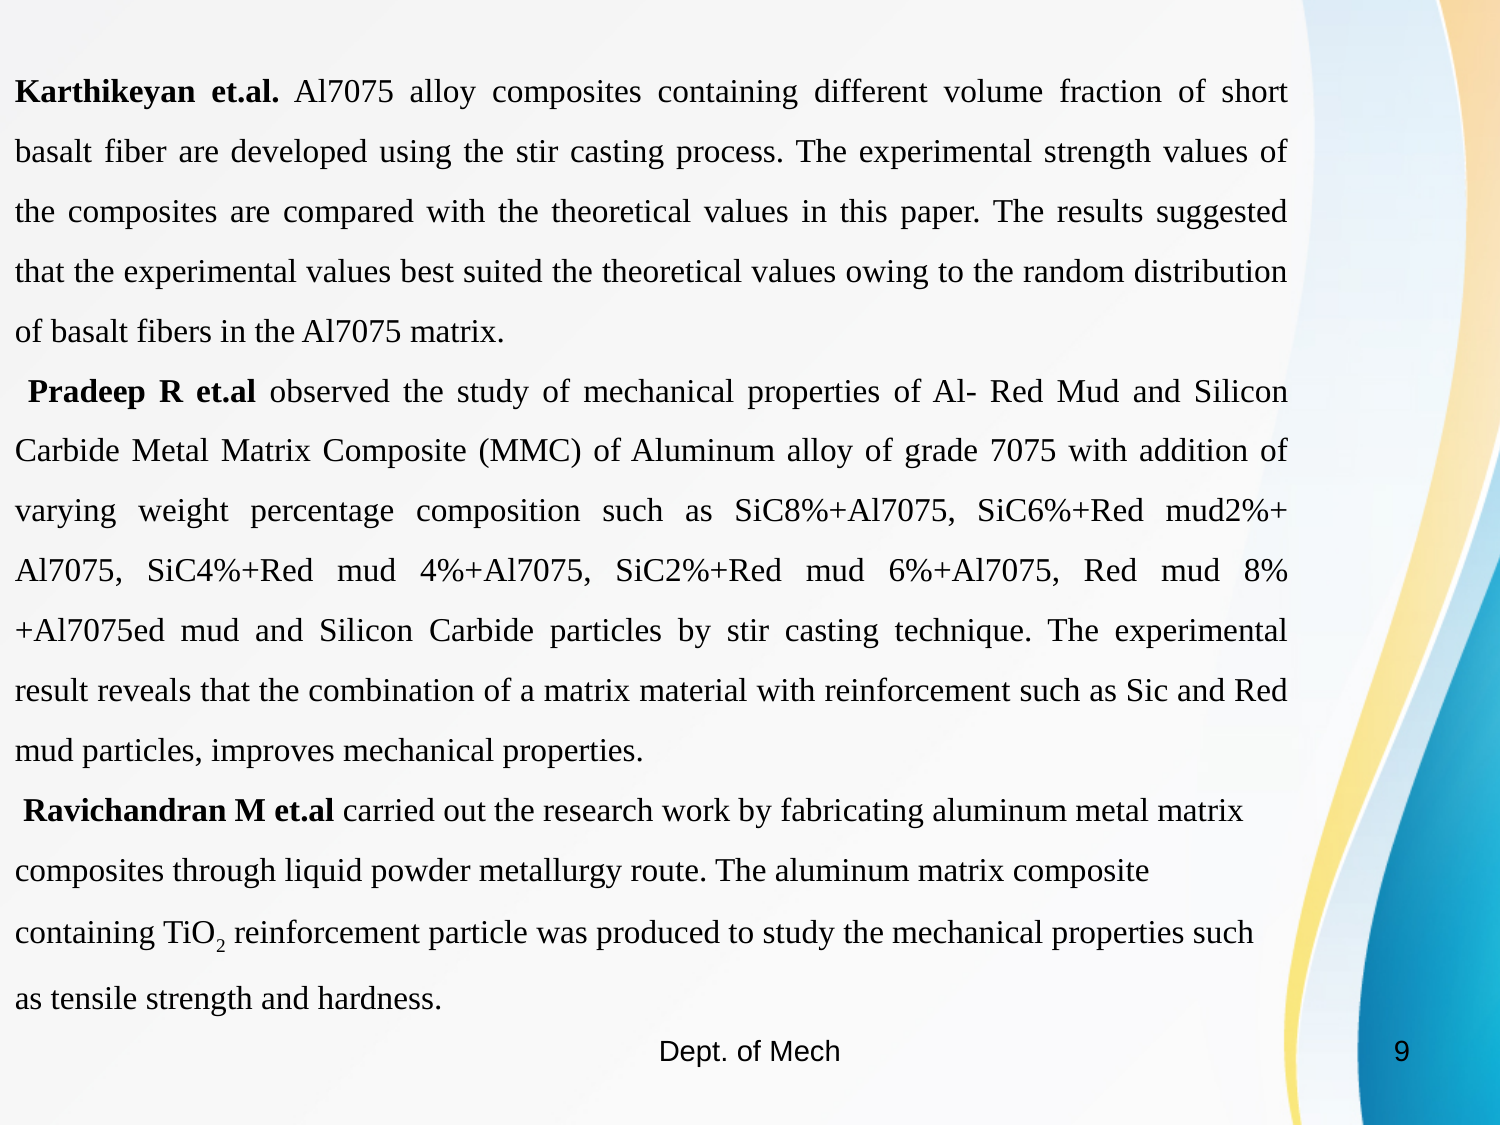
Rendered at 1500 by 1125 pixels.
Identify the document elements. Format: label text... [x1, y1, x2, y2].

text_box Karthikeyan et.al. Al7075 alloy composites containing different volume fraction of short basalt fiber are developed using the stir casting process. The experimental strength values of the composites are compared with the theoretical values in this paper. The results suggested that the experimental values best suited the theoretical values owing to the random distribution of basalt fibers in the Al7075 matrix. Pradeep R et.al observed the study of mechanical properties of Al- Red Mud and Silicon Carbide Metal Matrix Composite (MMC) of Aluminum alloy of grade 7075 with addition of varying weight percentage composition such as SiC8%+Al7075, SiC6%+Red mud2%+ Al7075, SiC4%+Red mud 4%+Al7075, SiC2%+Red mud 6%+Al7075, Red mud 8%+Al7075ed mud and Silicon Carbide particles by stir casting technique. The experimental result reveals that the combination of a matrix material with reinforcement such as Sic and Red mud particles, improves mechanical properties. Ravichandran M et.al carried out the research work by fabricating aluminum metal matrix composites through liquid powder metallurgy route. The aluminum matrix composite containing TiO2 reinforcement particle was produced to study the mechanical properties such as tensile strength and hardness. [0, 41, 1306, 1114]
slide_number 9 [1306, 1024, 1425, 1103]
picture [0, 0, 1500, 1125]
